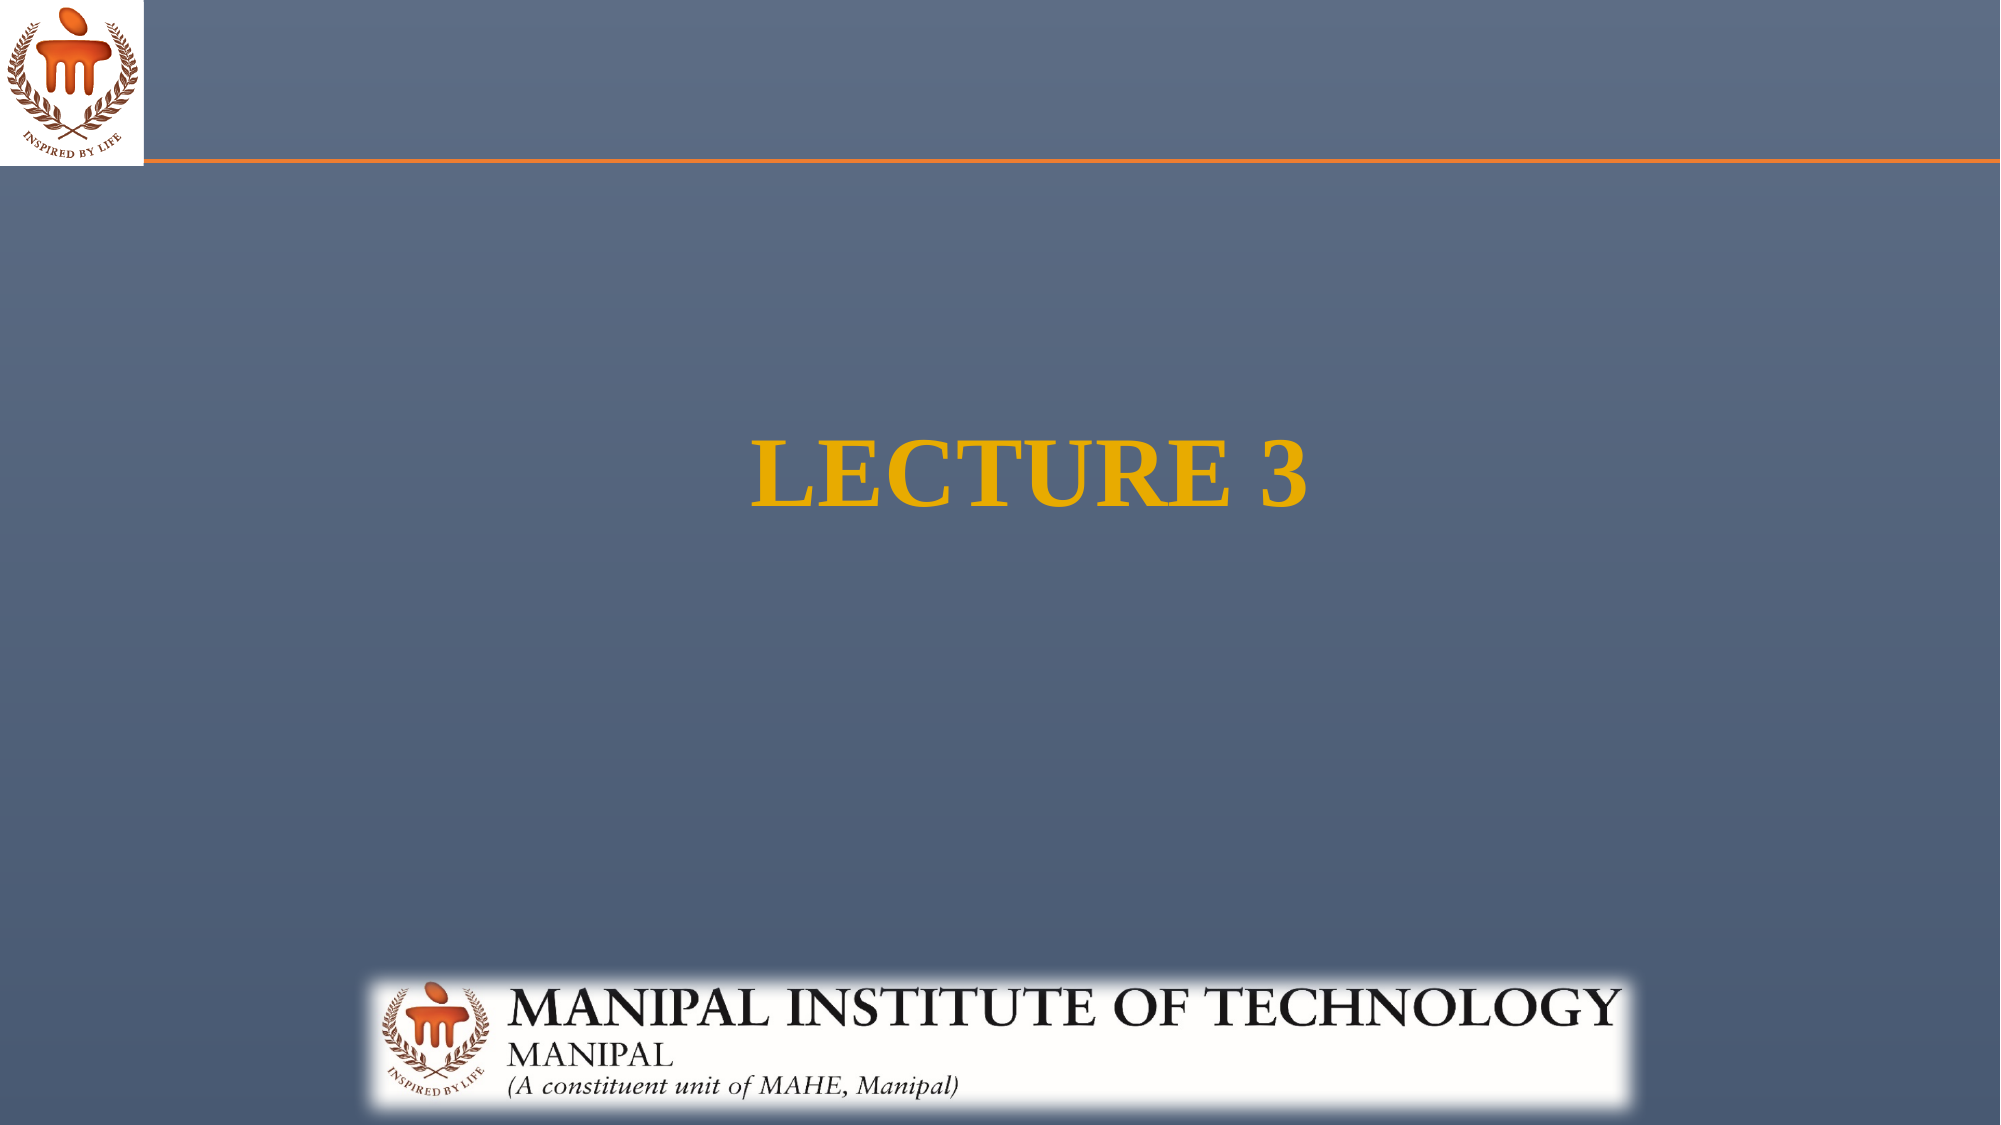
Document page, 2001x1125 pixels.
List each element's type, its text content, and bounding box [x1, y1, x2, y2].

text_box LECTURE 3 [392, 412, 1668, 563]
picture [0, 2, 144, 166]
picture [377, 988, 1624, 1103]
